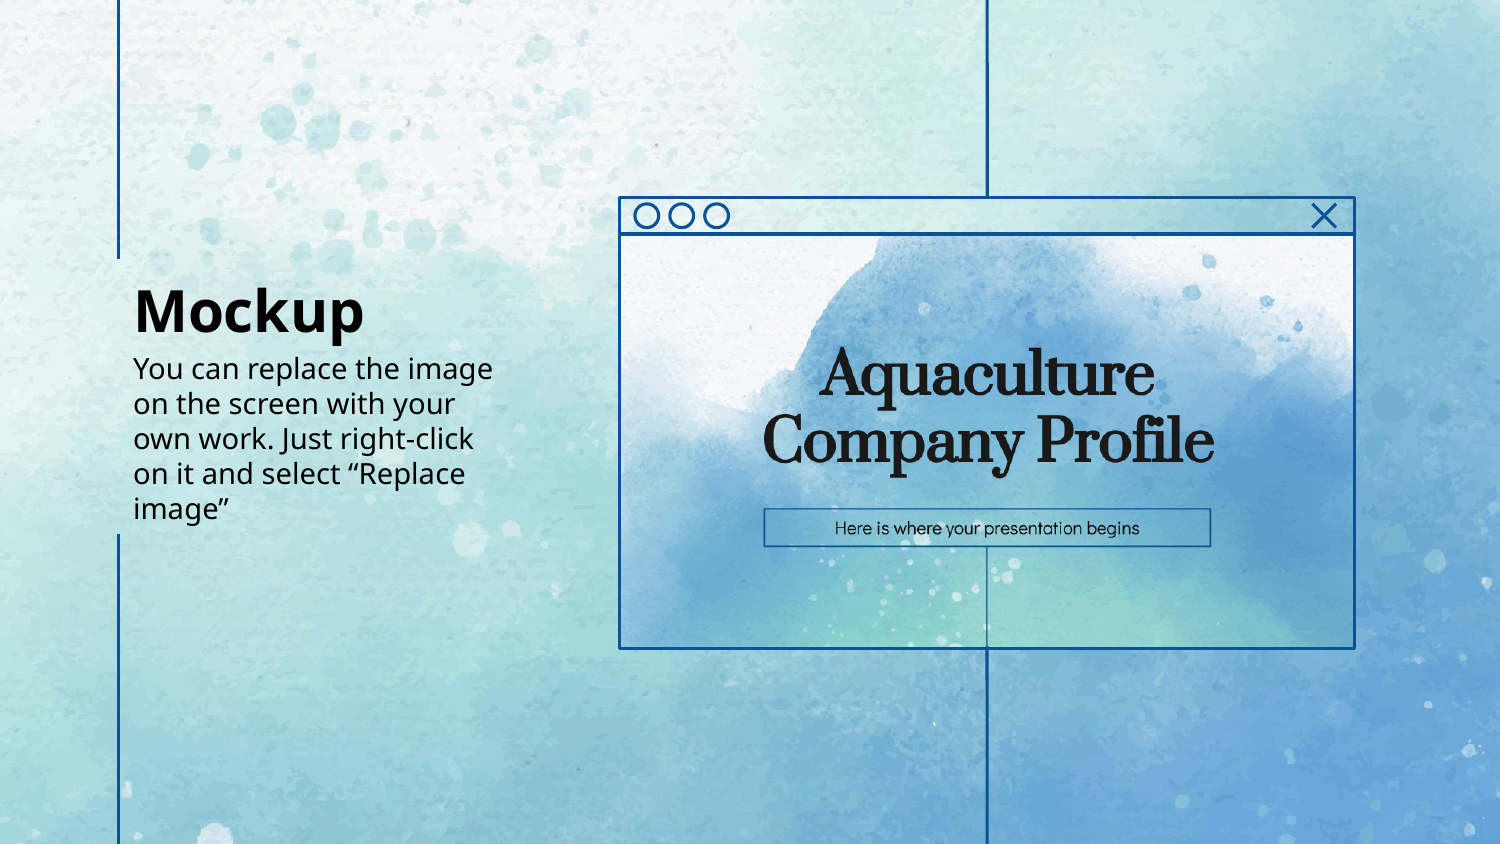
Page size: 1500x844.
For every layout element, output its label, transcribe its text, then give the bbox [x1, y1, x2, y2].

picture [989, 0, 1500, 844]
picture [621, 235, 1353, 647]
picture [0, 0, 985, 844]
subtitle You can replace the image on the screen with your own work. Just right-click on it and select “Replace image” [118, 349, 525, 528]
title Mockup [118, 259, 525, 349]
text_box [619, 196, 1355, 235]
